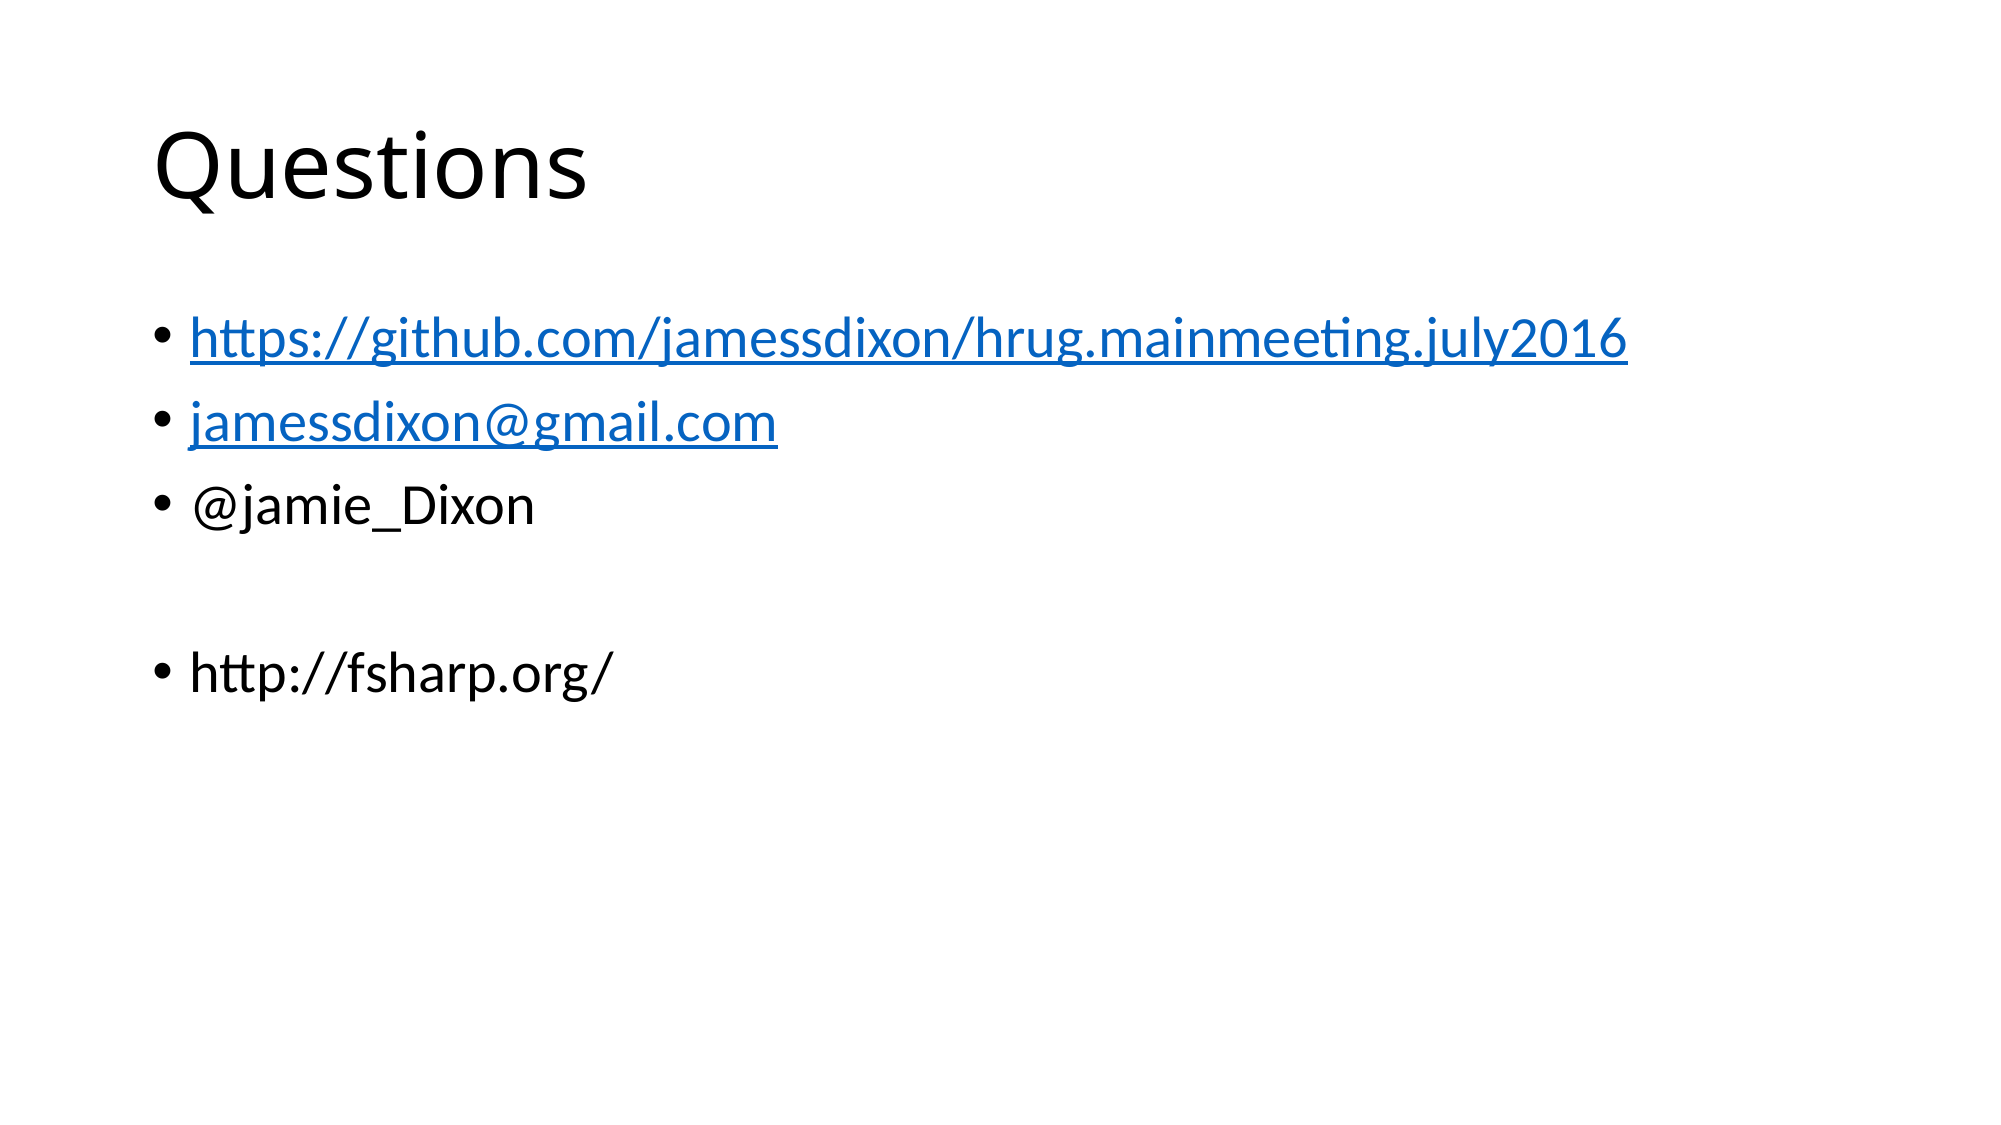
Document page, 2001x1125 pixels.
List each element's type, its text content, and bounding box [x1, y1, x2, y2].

list https://github.com/jamessdixon/hrug.mainmeeting.july2016 jamessdixon@gmail.com @jamie_Dixon http://fsharp.org/ [137, 299, 1863, 1014]
title Questions [137, 59, 1863, 278]
